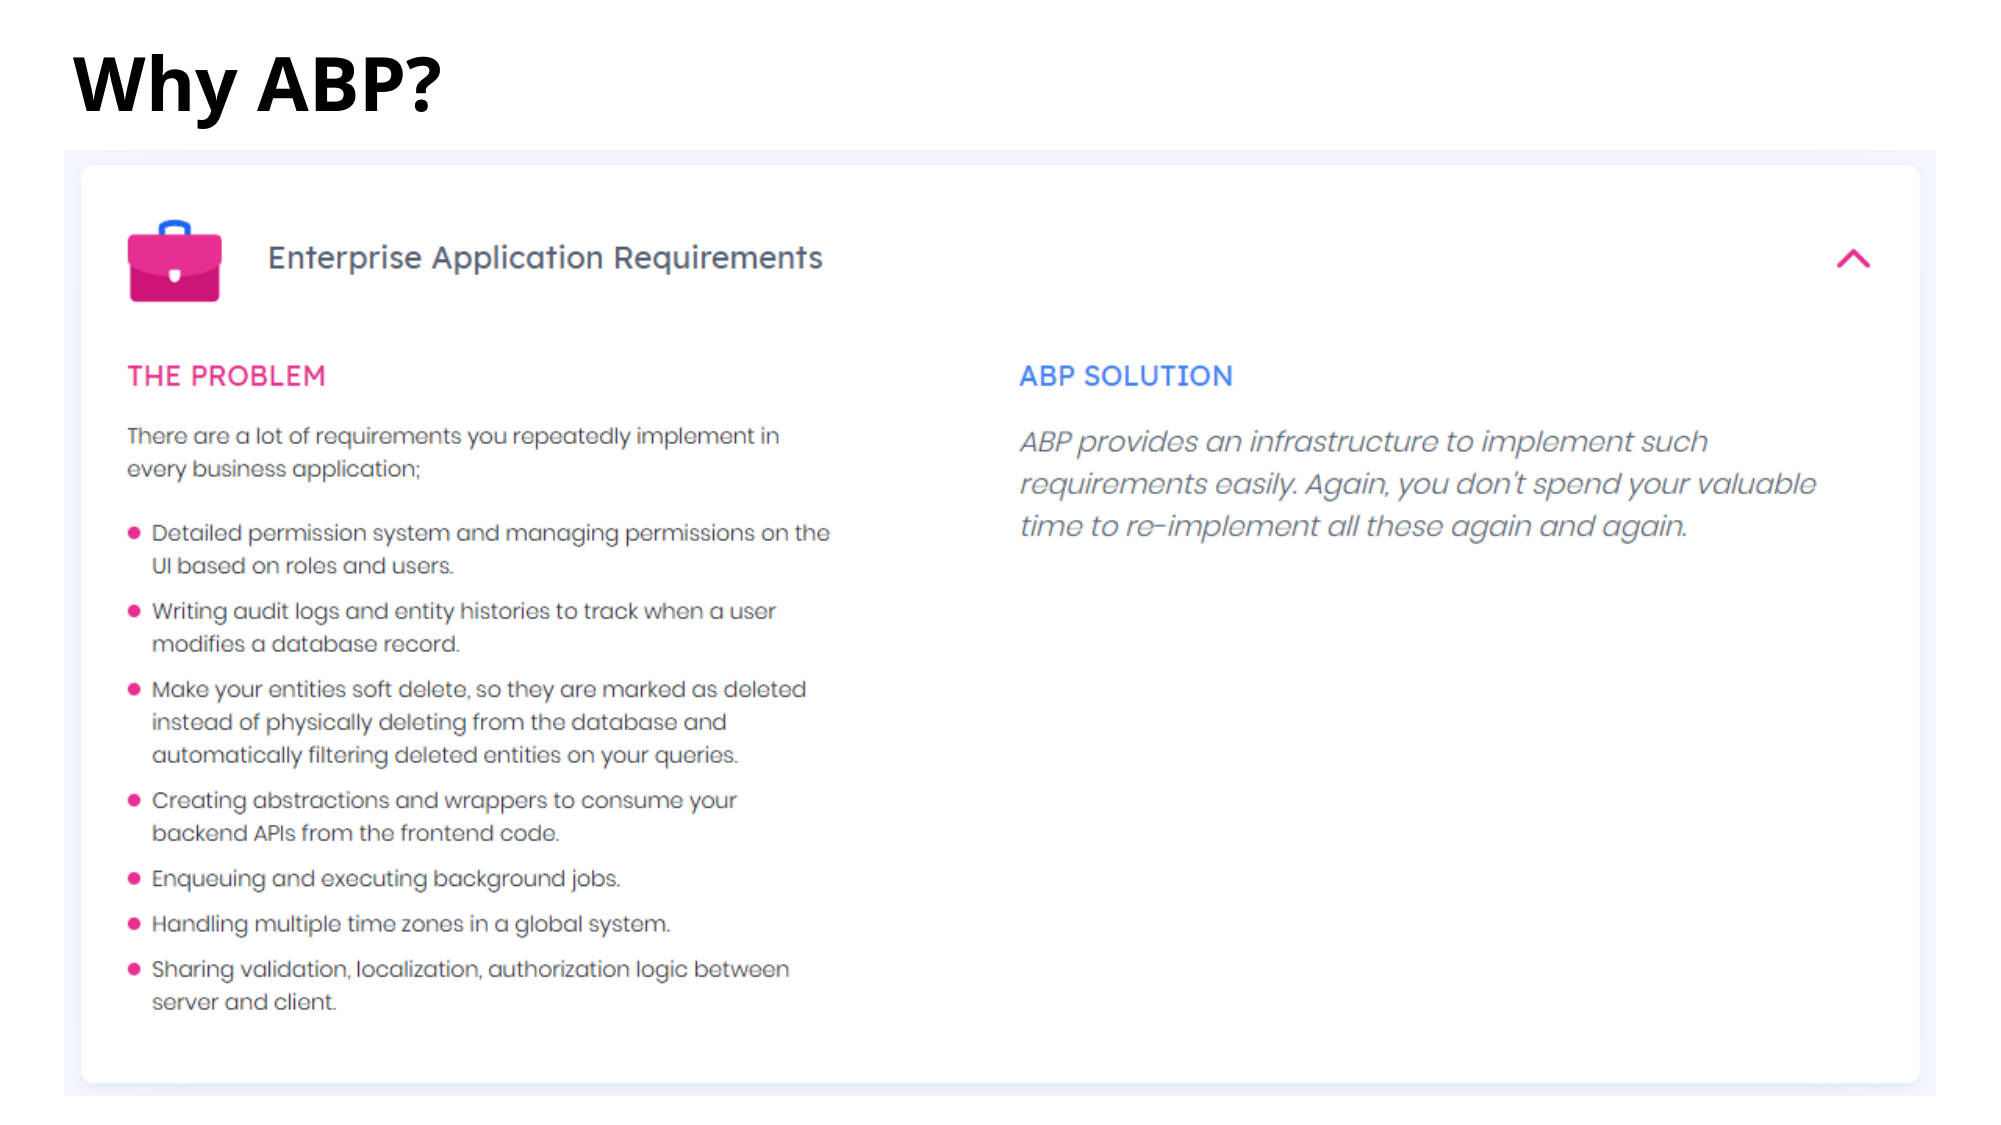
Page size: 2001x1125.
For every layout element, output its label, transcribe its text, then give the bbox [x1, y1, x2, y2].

picture [64, 150, 1936, 1096]
text_box Why ABP? [58, 29, 1903, 146]
